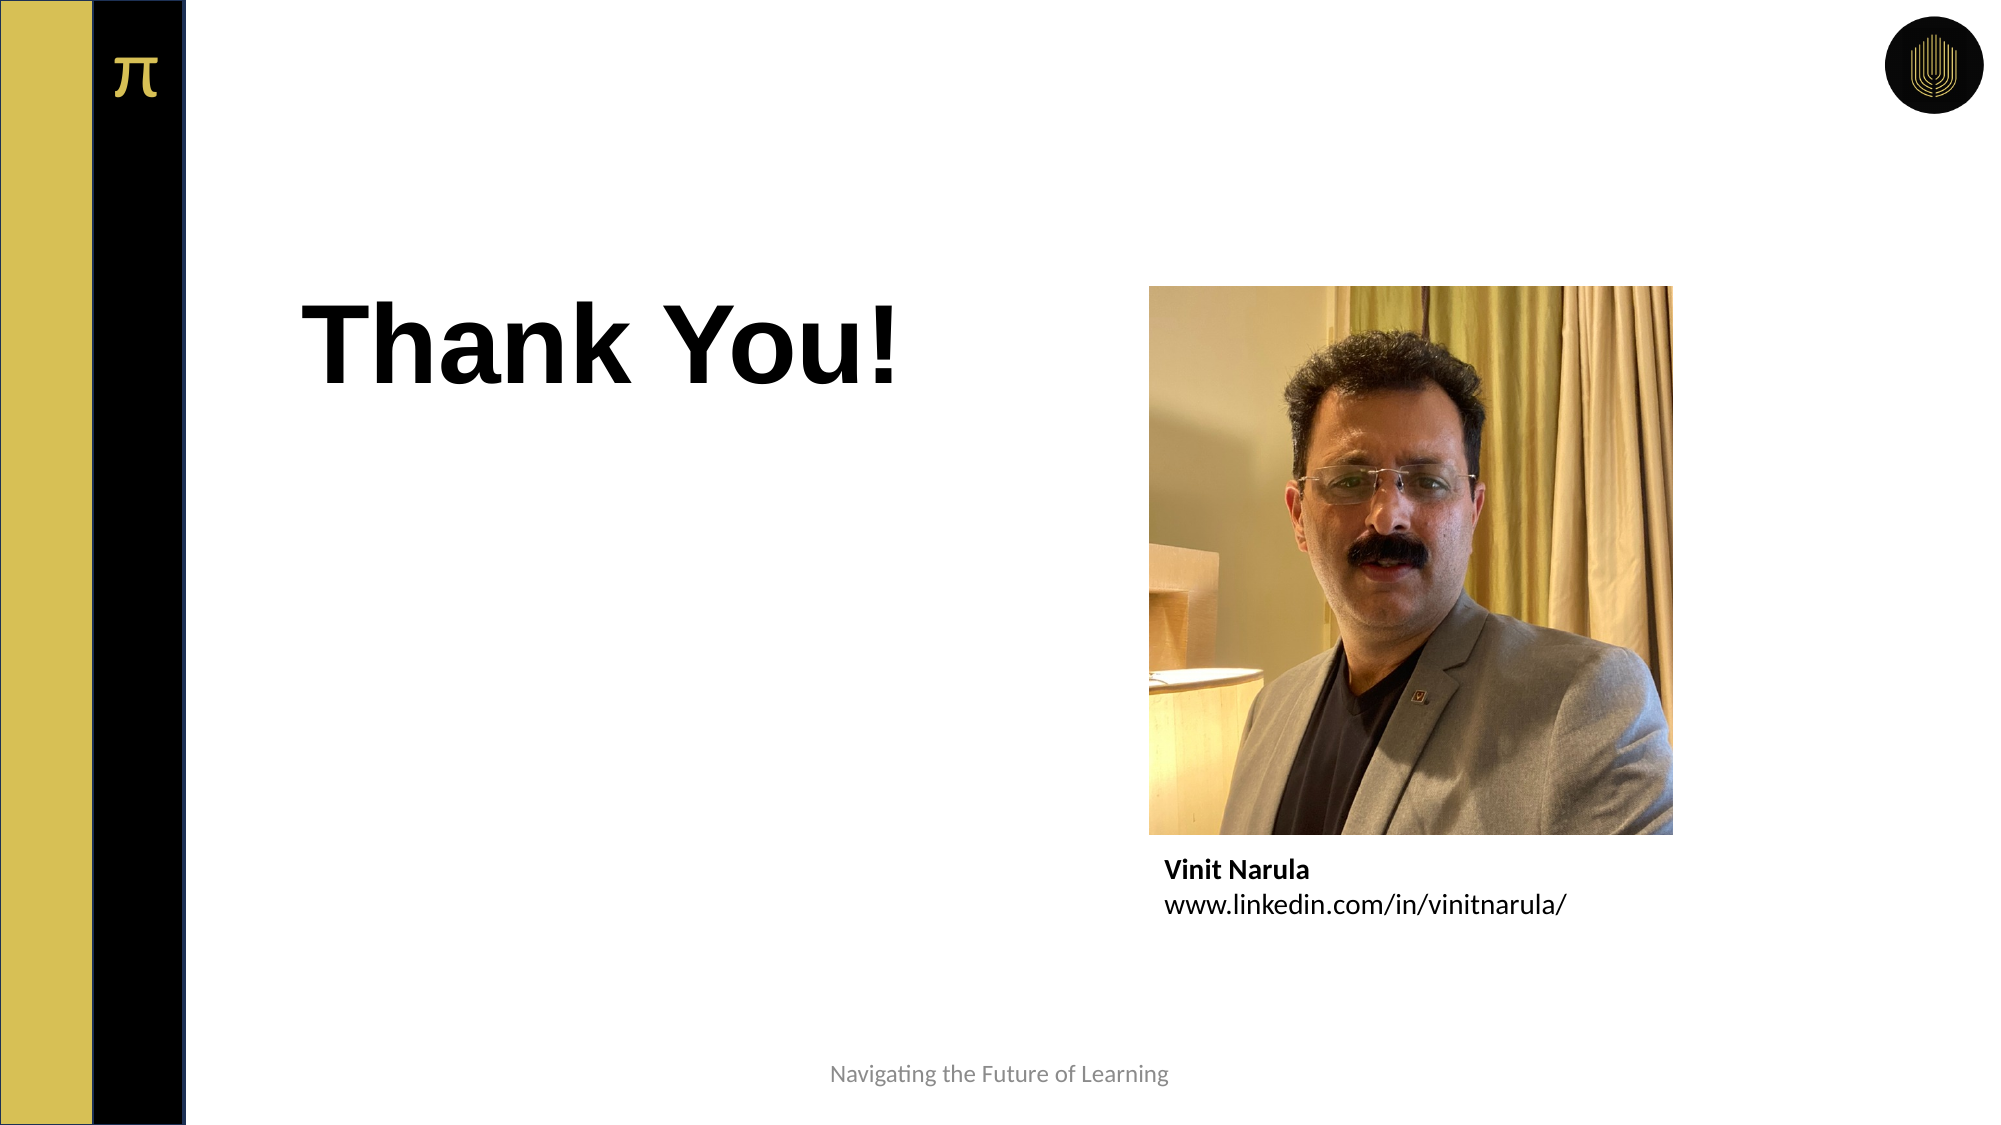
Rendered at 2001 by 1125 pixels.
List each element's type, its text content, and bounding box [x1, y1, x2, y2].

text_box Vinit Narula www.linkedin.com/in/vinitnarula/ [1149, 842, 1614, 928]
text_box Thank You! [255, 286, 949, 416]
picture [1837, 0, 2000, 164]
picture [1149, 286, 1673, 835]
footer Navigating the Future of Learning​ [662, 1042, 1338, 1103]
text_box [92, 0, 184, 1125]
text_box [0, 0, 92, 1125]
text_box π [98, 7, 172, 122]
